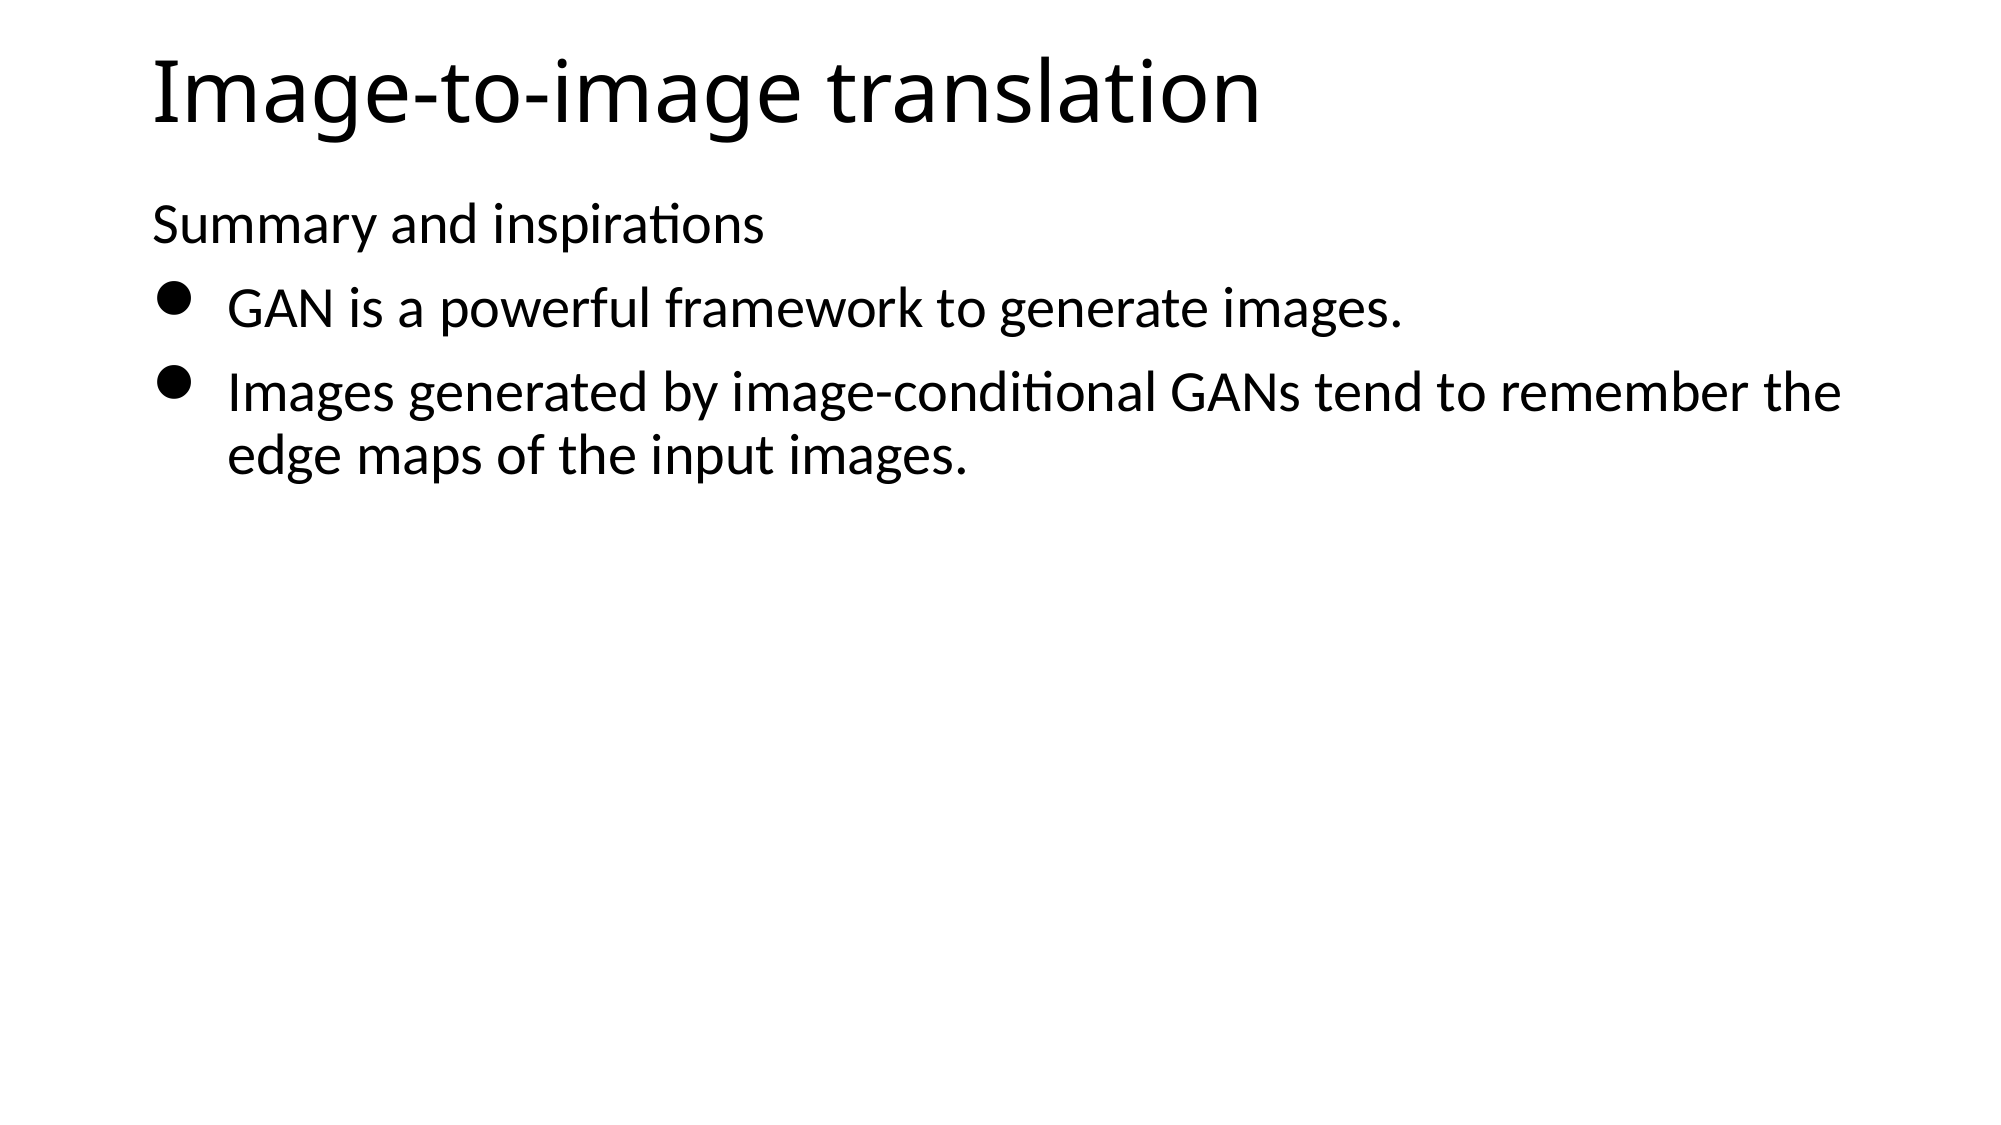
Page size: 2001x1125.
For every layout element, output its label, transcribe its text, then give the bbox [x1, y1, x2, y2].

list Summary and inspirations GAN is a powerful framework to generate images. Images generated by image-conditional GANs tend to remember the edge maps of the input images. [137, 186, 1863, 1014]
title Image-to-image translation [137, 40, 1863, 149]
